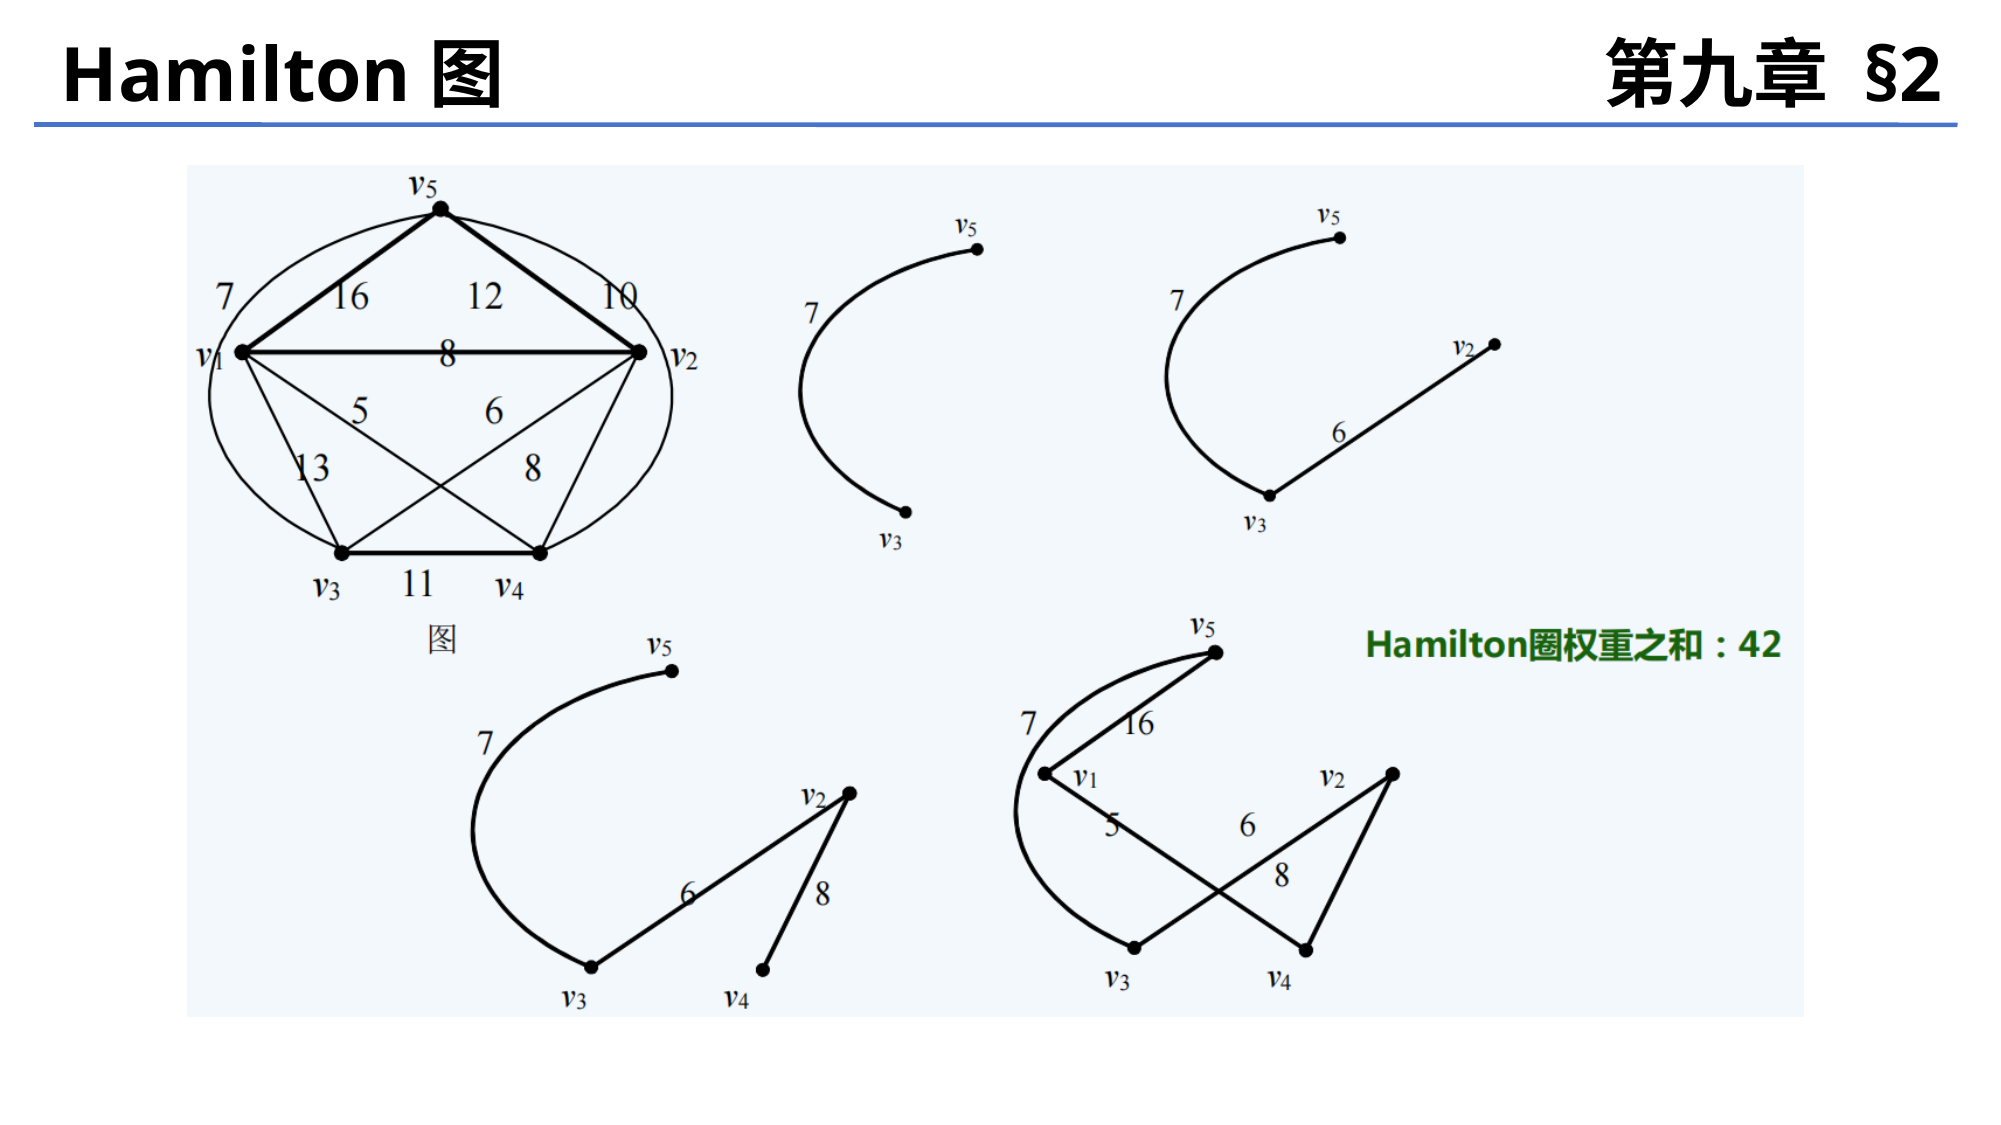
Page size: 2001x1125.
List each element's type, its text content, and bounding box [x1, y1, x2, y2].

text_box 第九章 §2 [1576, 19, 1958, 124]
picture [187, 165, 1805, 1018]
text_box Hamilton图 [46, 18, 932, 124]
